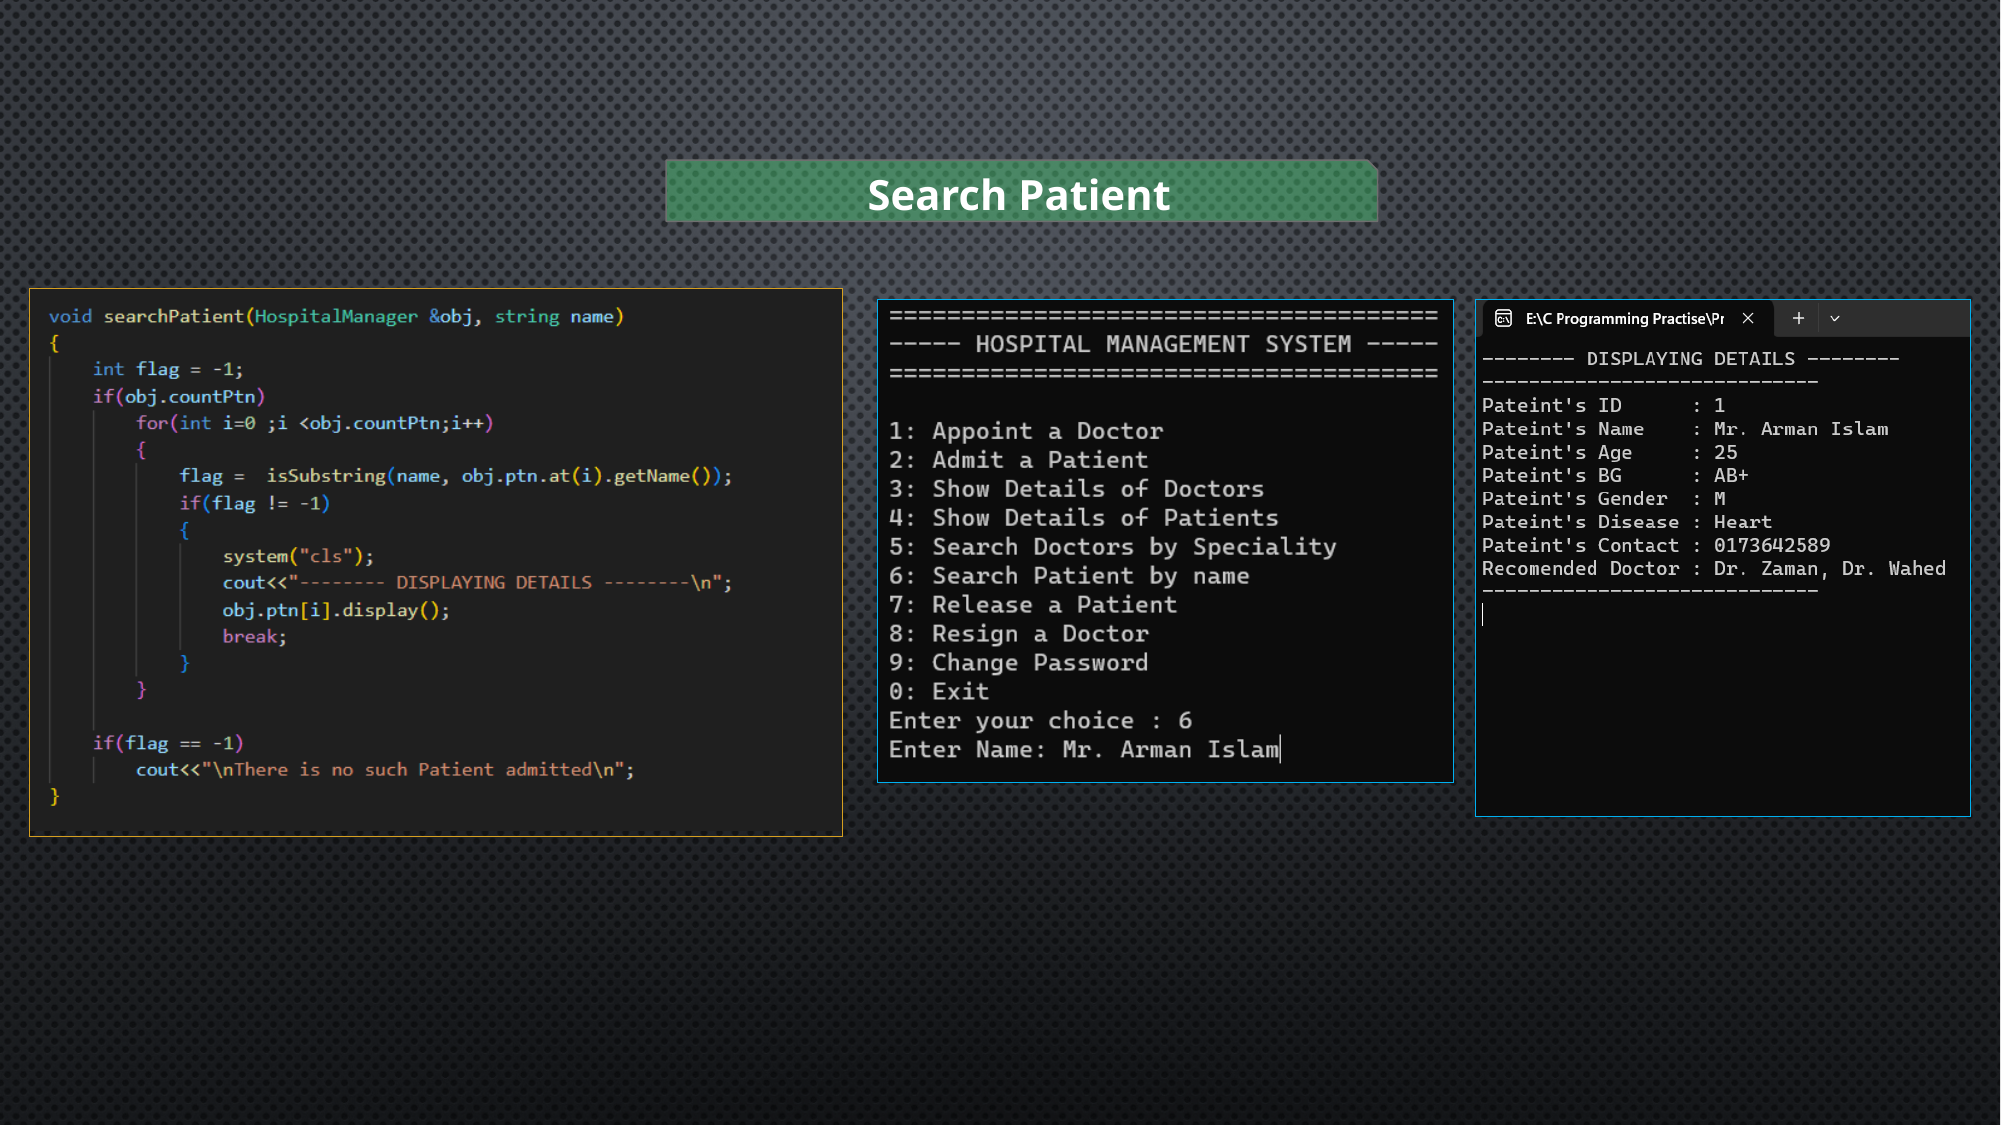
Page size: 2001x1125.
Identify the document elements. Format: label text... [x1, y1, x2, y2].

text_box Search Patient [665, 159, 1379, 223]
picture [1477, 301, 1969, 815]
picture [29, 287, 843, 837]
picture [879, 301, 1452, 781]
